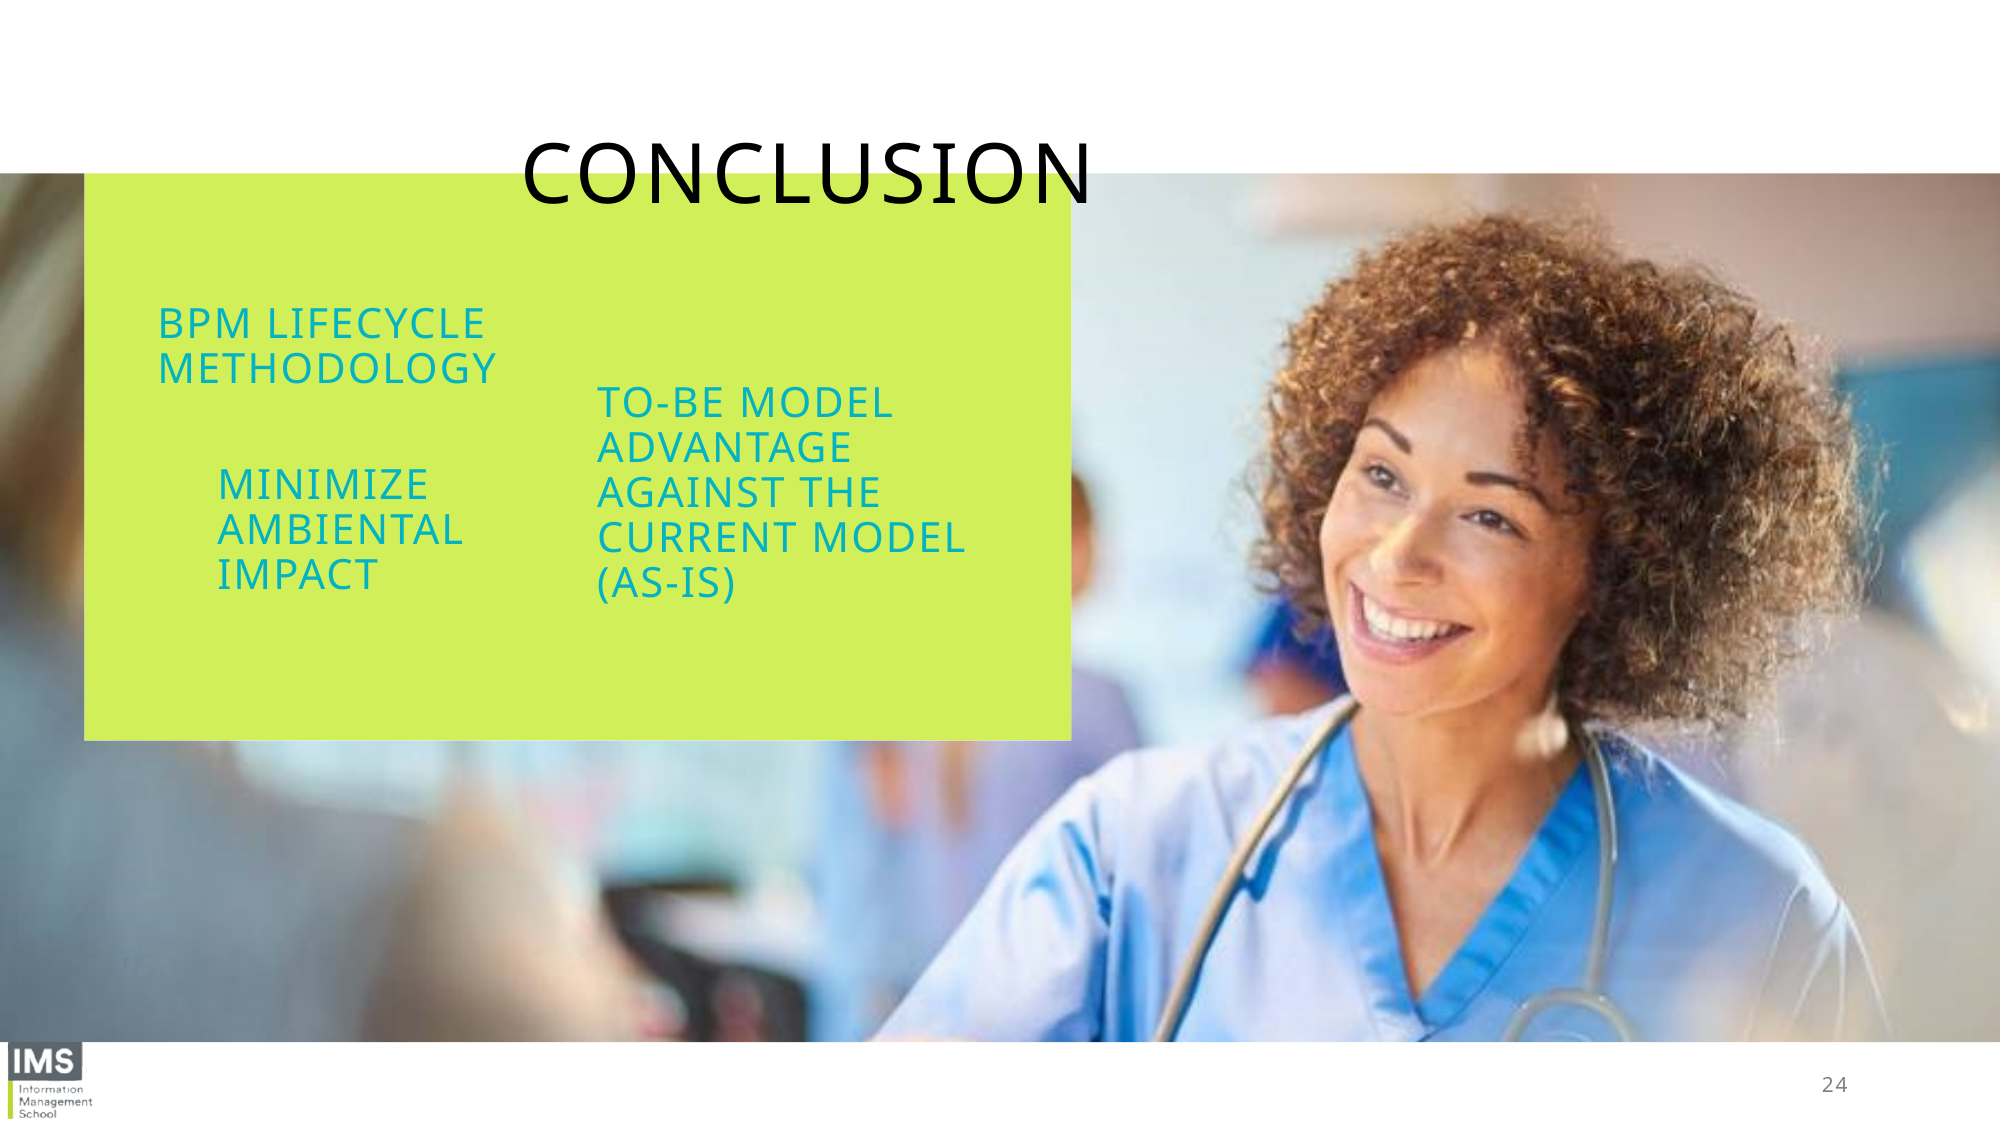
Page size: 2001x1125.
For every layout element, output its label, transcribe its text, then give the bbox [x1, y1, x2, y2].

title CONCLUSION [505, 125, 1455, 173]
picture [0, 173, 2000, 1125]
slide_number 24 [1412, 1068, 1863, 1103]
